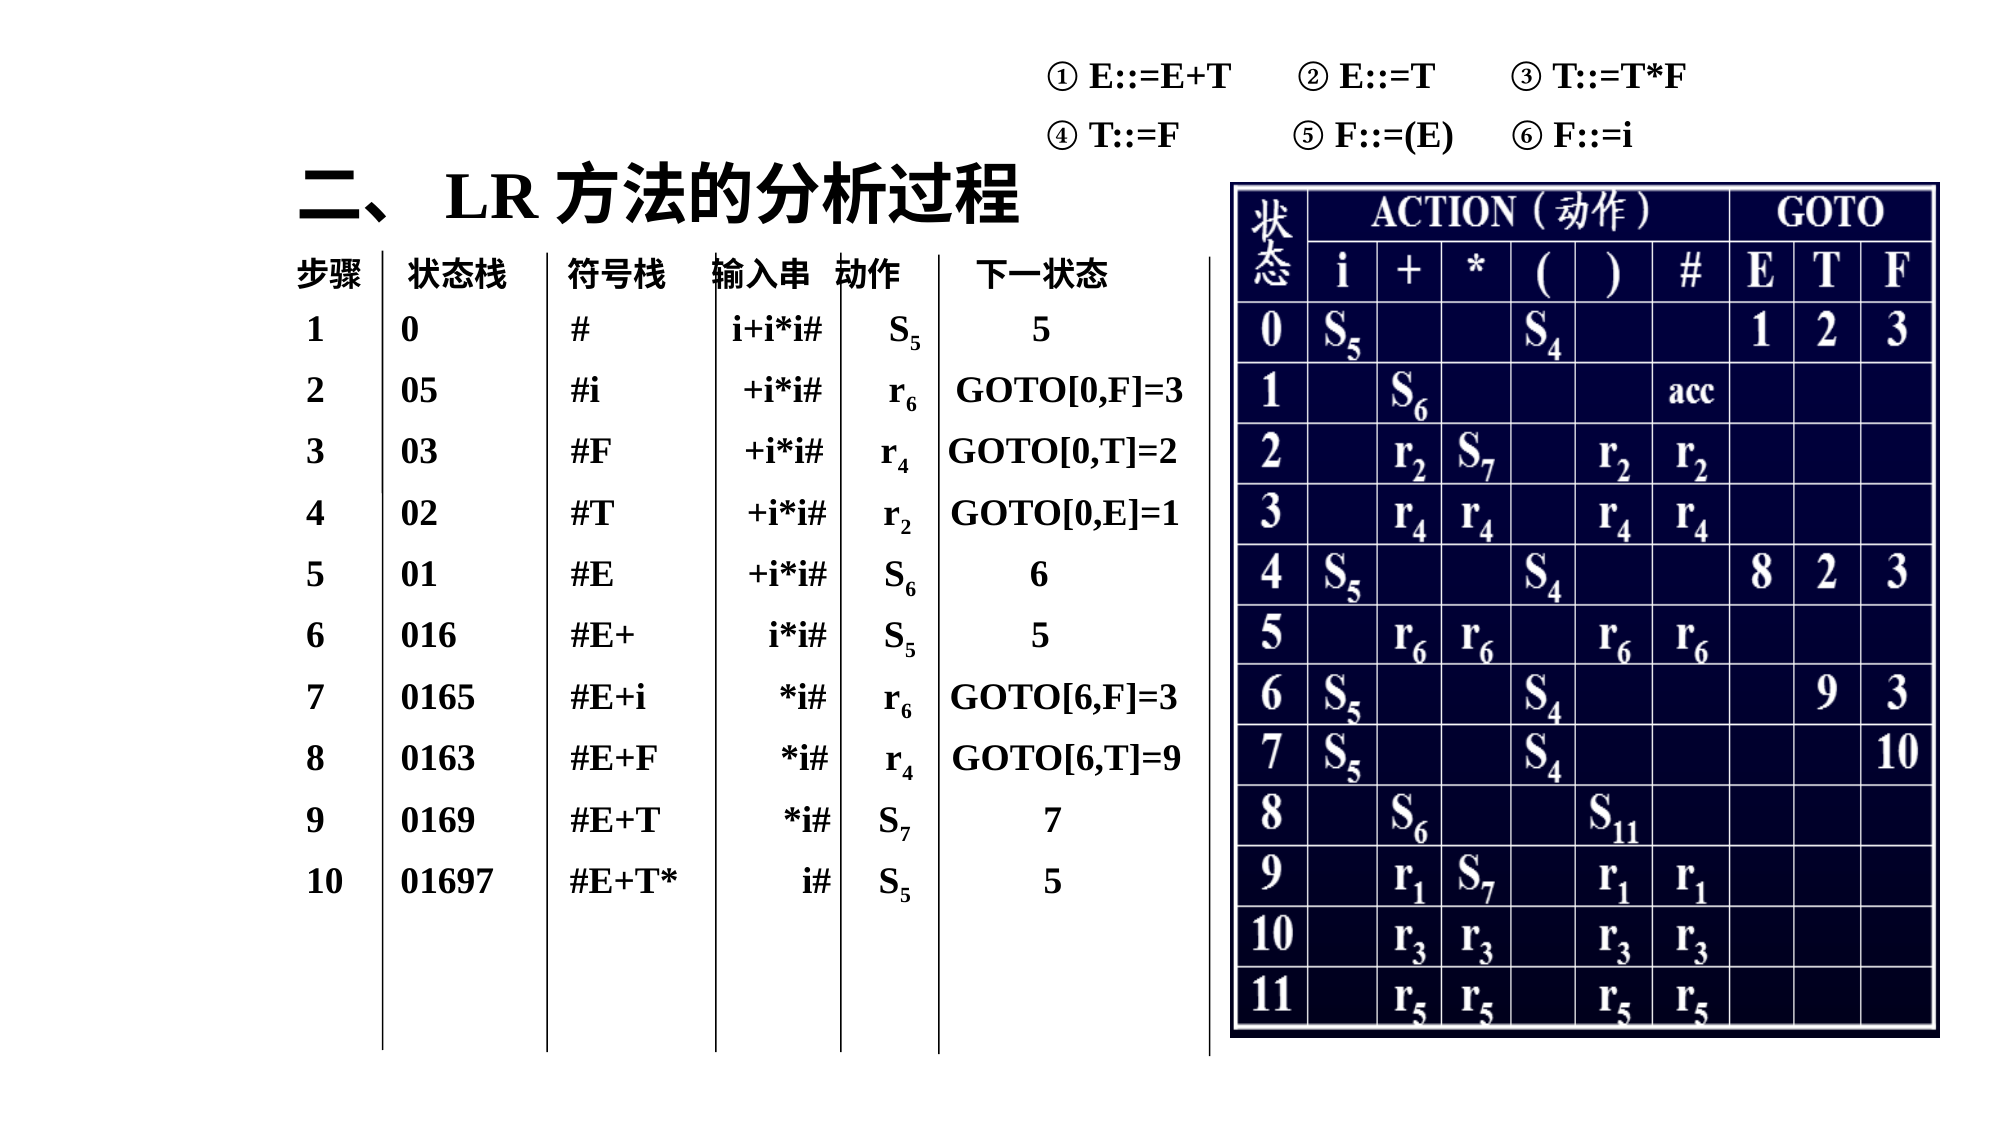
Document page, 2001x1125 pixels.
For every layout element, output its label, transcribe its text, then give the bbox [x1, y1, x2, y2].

text_box ① E::=E+T ② E::=T ③ T::=T*F ④ T::=F ⑤ F::=(E) ⑥ F::=i [1022, 30, 1830, 163]
text_box 步骤 状态栈 符号栈 输入串 动作 下一状态 1 0 # i+i*i# S5 5 2 05 #i +i*i# r6 GOTO[0,F]=3 3 03 #F +i*i# r4 GOTO[0,T]=2 4 02 #T +i*i# r2 GOTO[0,E]=1 5 01 #E +i*i# S6 6 6 016 #E+ i*i# S5 5 7 0165 #E+i *i# r6 GOTO[6,F]=3 8 0163 #E+F *i# r4 GOTO[6,T]=9 9 0169 #E+T *i# S7 7 10 01697 #E+T* i# S5 5 [281, 238, 1283, 1075]
picture [1230, 182, 1940, 1039]
text_box 二、LR方法的分析过程 [281, 104, 1037, 238]
